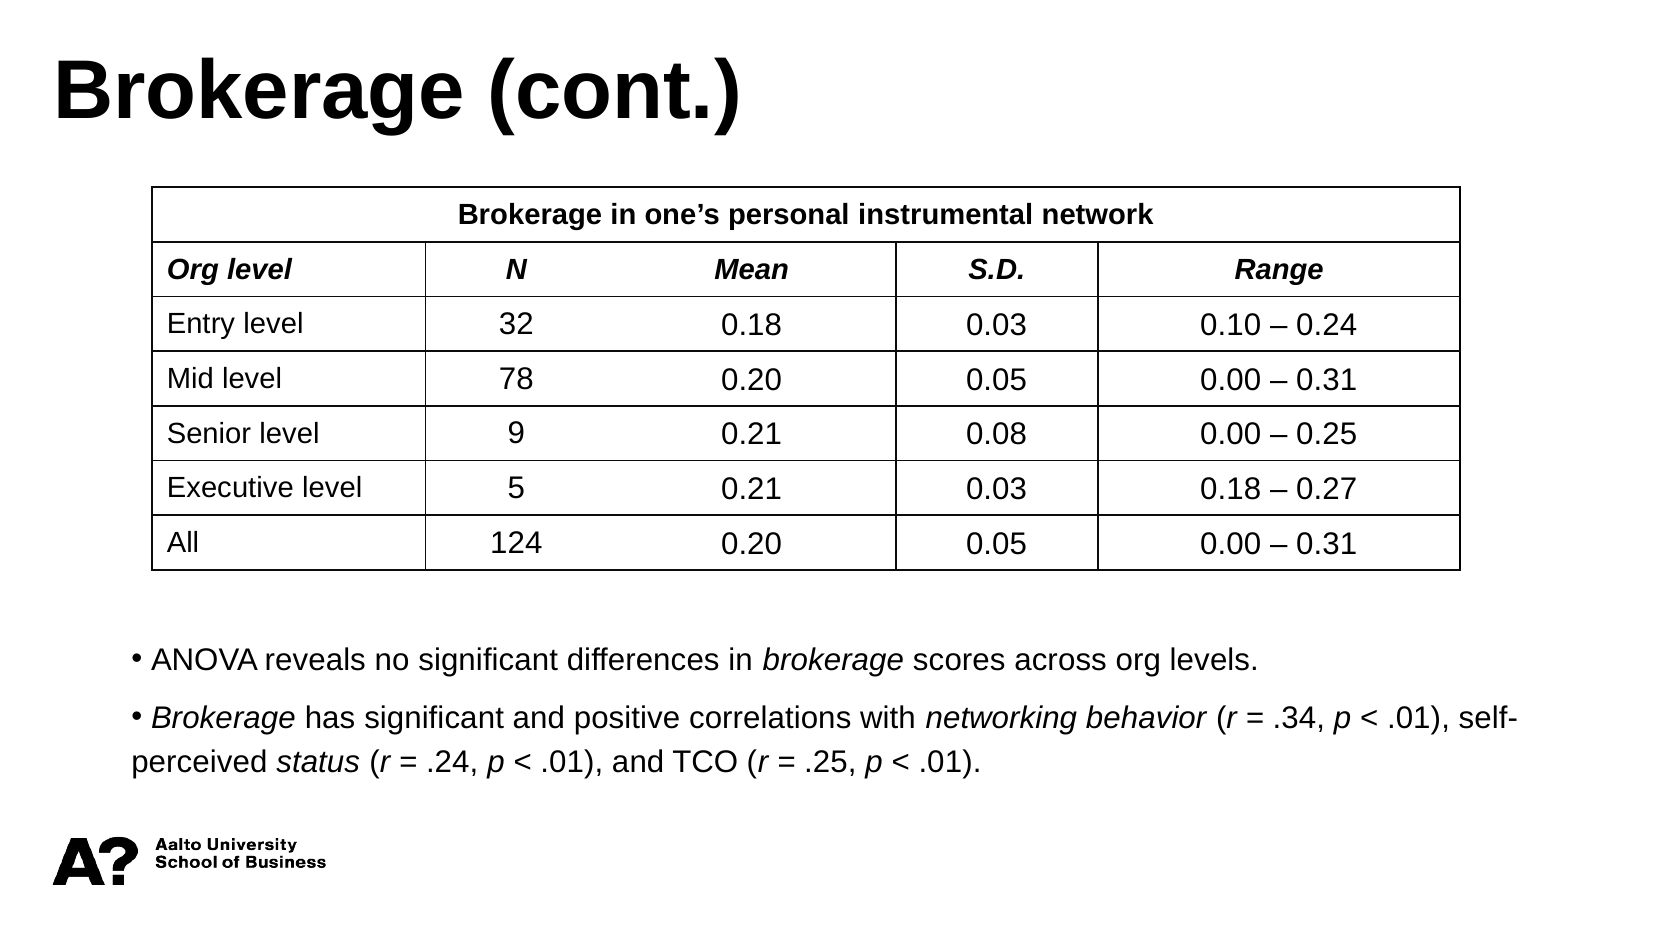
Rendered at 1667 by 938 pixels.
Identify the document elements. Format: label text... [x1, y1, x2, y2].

table_cell 0.10 – 0.24 [1099, 297, 1459, 350]
table_cell 0.18 [607, 297, 895, 350]
table_cell 5 [426, 461, 607, 514]
table_cell S.D. [897, 243, 1097, 296]
table_cell 0.03 [897, 297, 1097, 350]
table_cell 0.18 – 0.27 [1099, 461, 1459, 514]
table_cell Mid level [153, 352, 425, 405]
table_header Brokerage in one’s personal instrumental network [153, 188, 1459, 241]
table_cell All [153, 516, 425, 569]
table_cell 32 [426, 297, 607, 350]
table_cell 78 [426, 352, 607, 405]
picture [0, 791, 378, 932]
list ANOVA reveals no significant differences in brokerage scores across org levels. Brokerage has significant and positive correlations with networking behavior (r = .34, p < .01), self-perceived status (r = .24, p < .01), and TCO (r = .25, p < .01). [131, 632, 1525, 832]
table_cell Executive level [153, 461, 425, 514]
table_cell 0.20 [607, 352, 895, 405]
table_cell 0.20 [607, 516, 895, 569]
table_cell Org level [153, 243, 425, 296]
table_cell Senior level [153, 407, 425, 460]
table_cell 0.00 – 0.25 [1099, 407, 1459, 460]
table_cell 0.08 [897, 407, 1097, 460]
table_cell N [426, 243, 607, 296]
table_cell 0.05 [897, 352, 1097, 405]
table_cell Mean [607, 243, 895, 296]
table_cell Range [1099, 243, 1459, 296]
table_cell 0.00 – 0.31 [1099, 516, 1459, 569]
table_cell 0.21 [607, 461, 895, 514]
list Brokerage (cont.) [53, 35, 1602, 218]
table_cell 124 [426, 516, 607, 569]
table_cell 0.03 [897, 461, 1097, 514]
table_cell 0.05 [897, 516, 1097, 569]
table_cell 0.00 – 0.31 [1099, 352, 1459, 405]
table_cell Entry level [153, 297, 425, 350]
table_cell 0.21 [607, 407, 895, 460]
table_cell 9 [426, 407, 607, 460]
